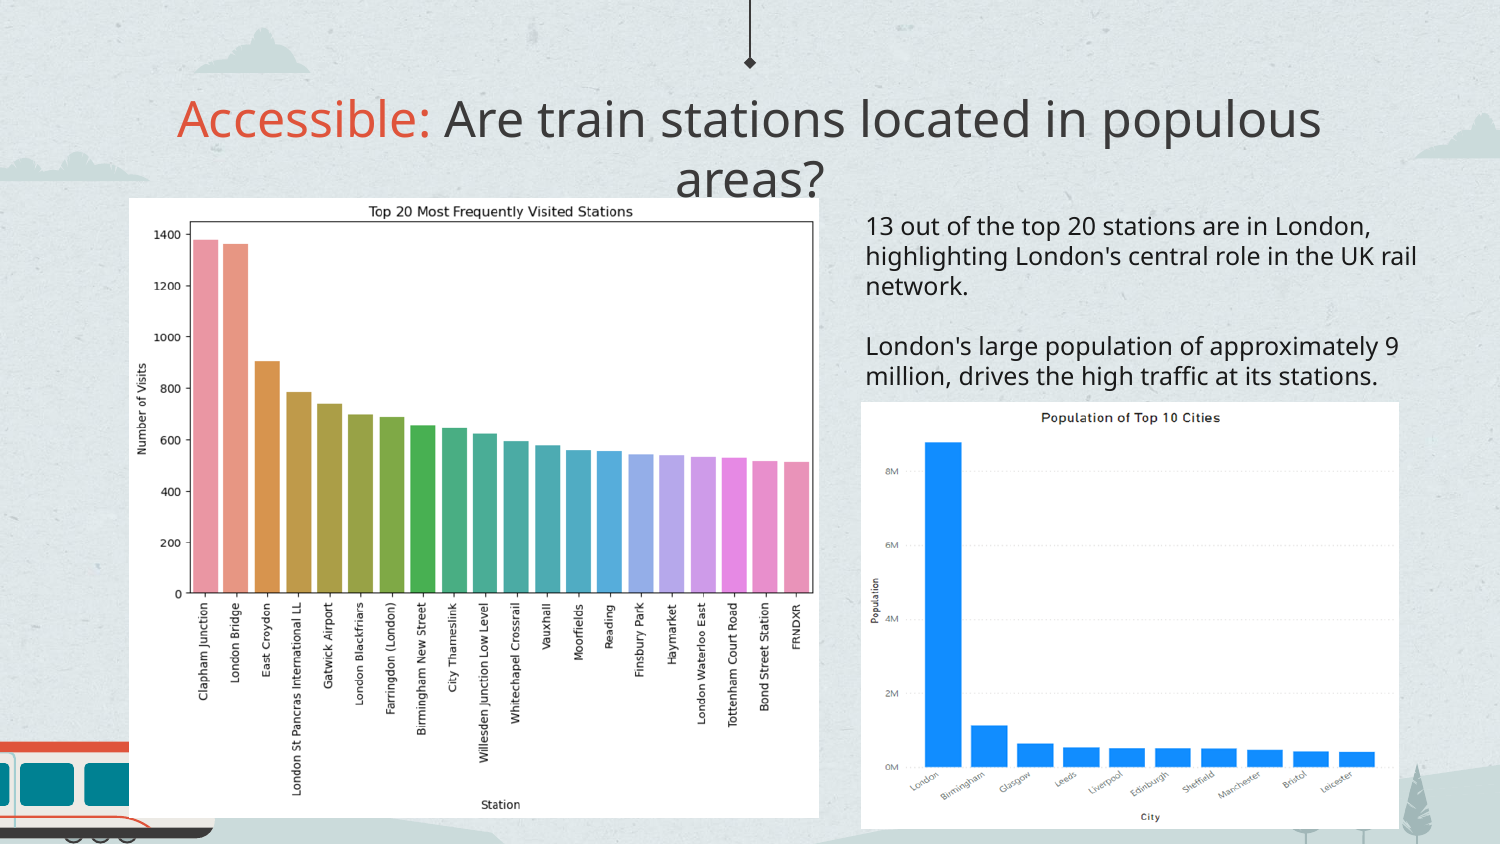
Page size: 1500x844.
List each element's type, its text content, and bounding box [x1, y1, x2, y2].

title Accessible: Are train stations located in populous areas? [118, 72, 1382, 167]
picture [0, 0, 1500, 844]
text_box 13 out of the top 20 stations are in London, highlighting London's central role in the UK rail network. London's large population of approximately 9 million, drives the high traffic at its stations. [850, 195, 1475, 476]
